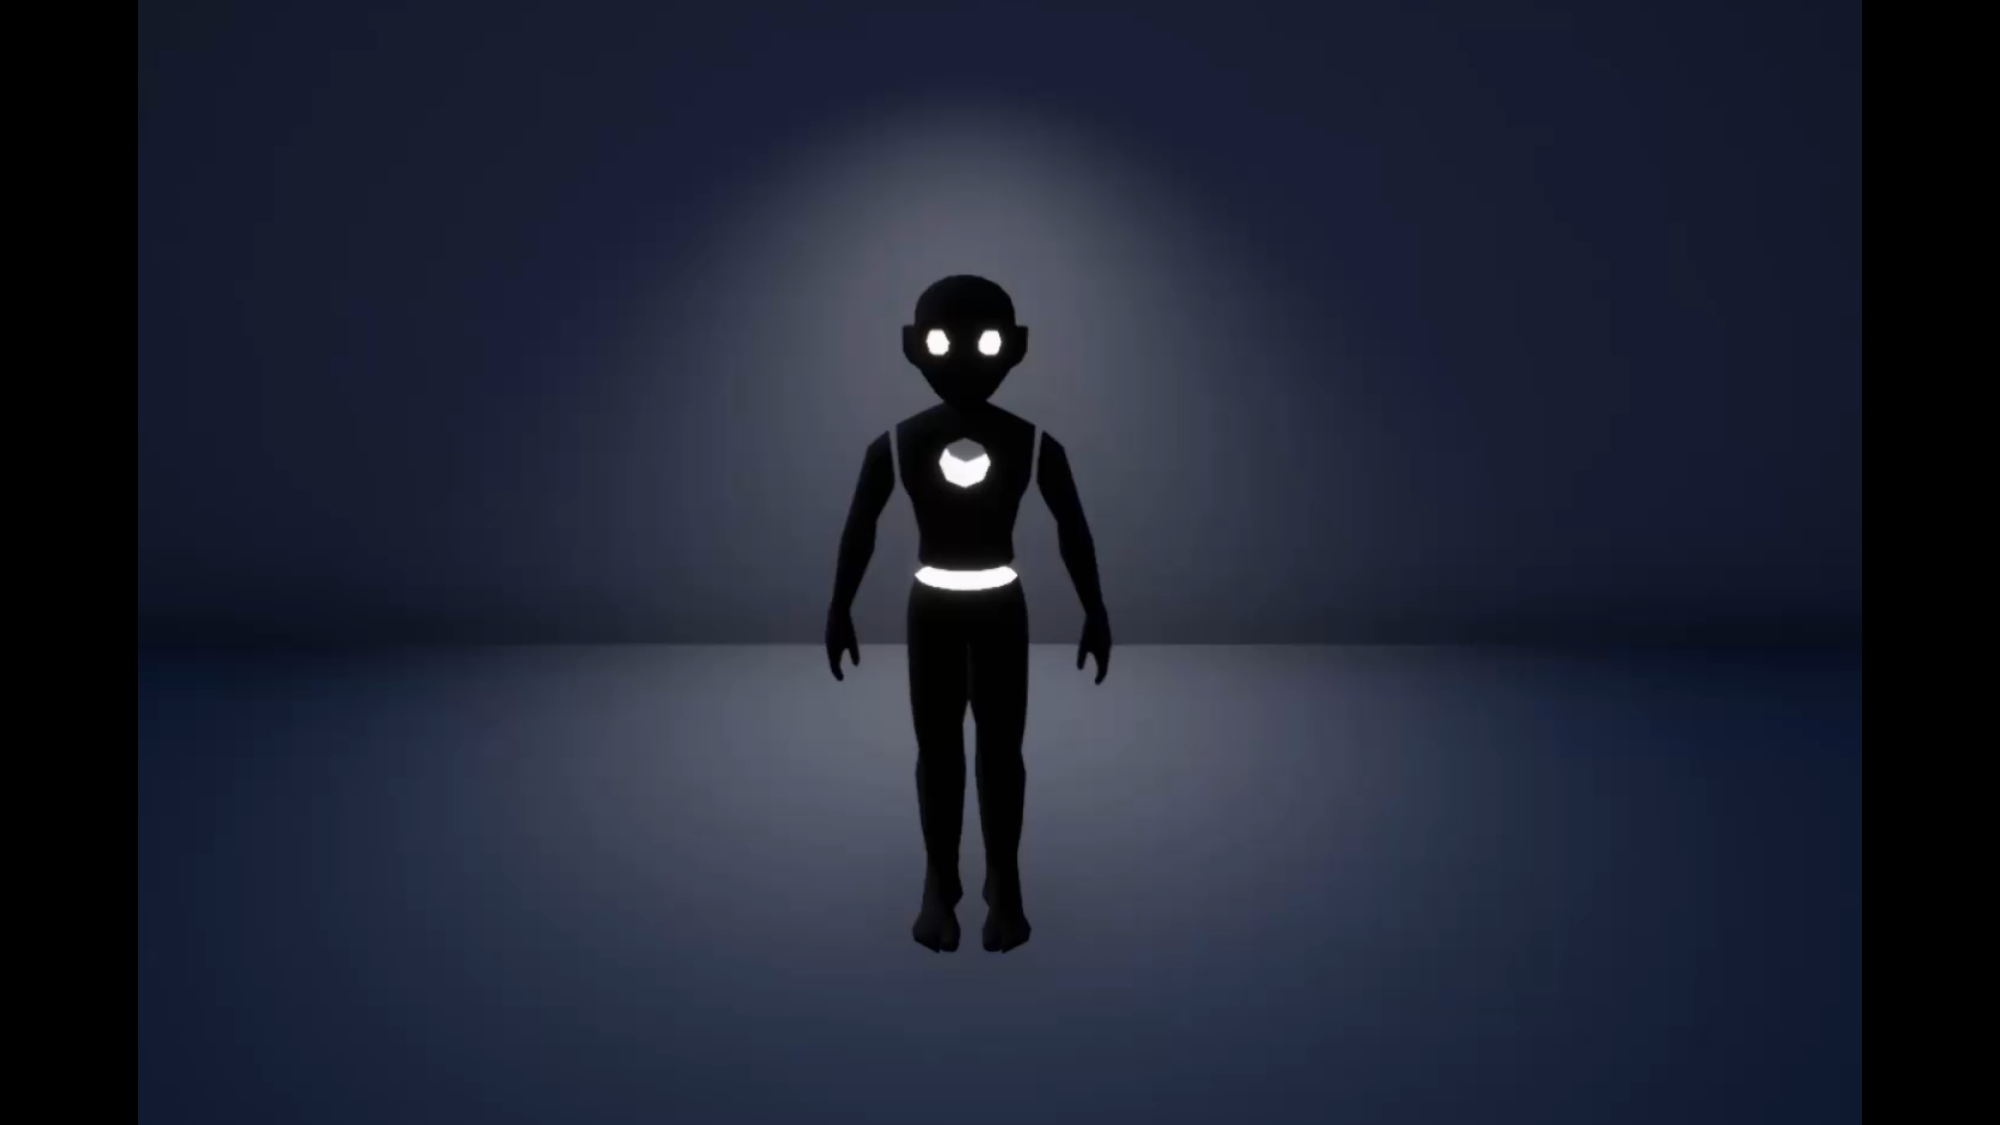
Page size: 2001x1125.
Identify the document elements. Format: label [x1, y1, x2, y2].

text_box [137, 0, 1863, 1125]
